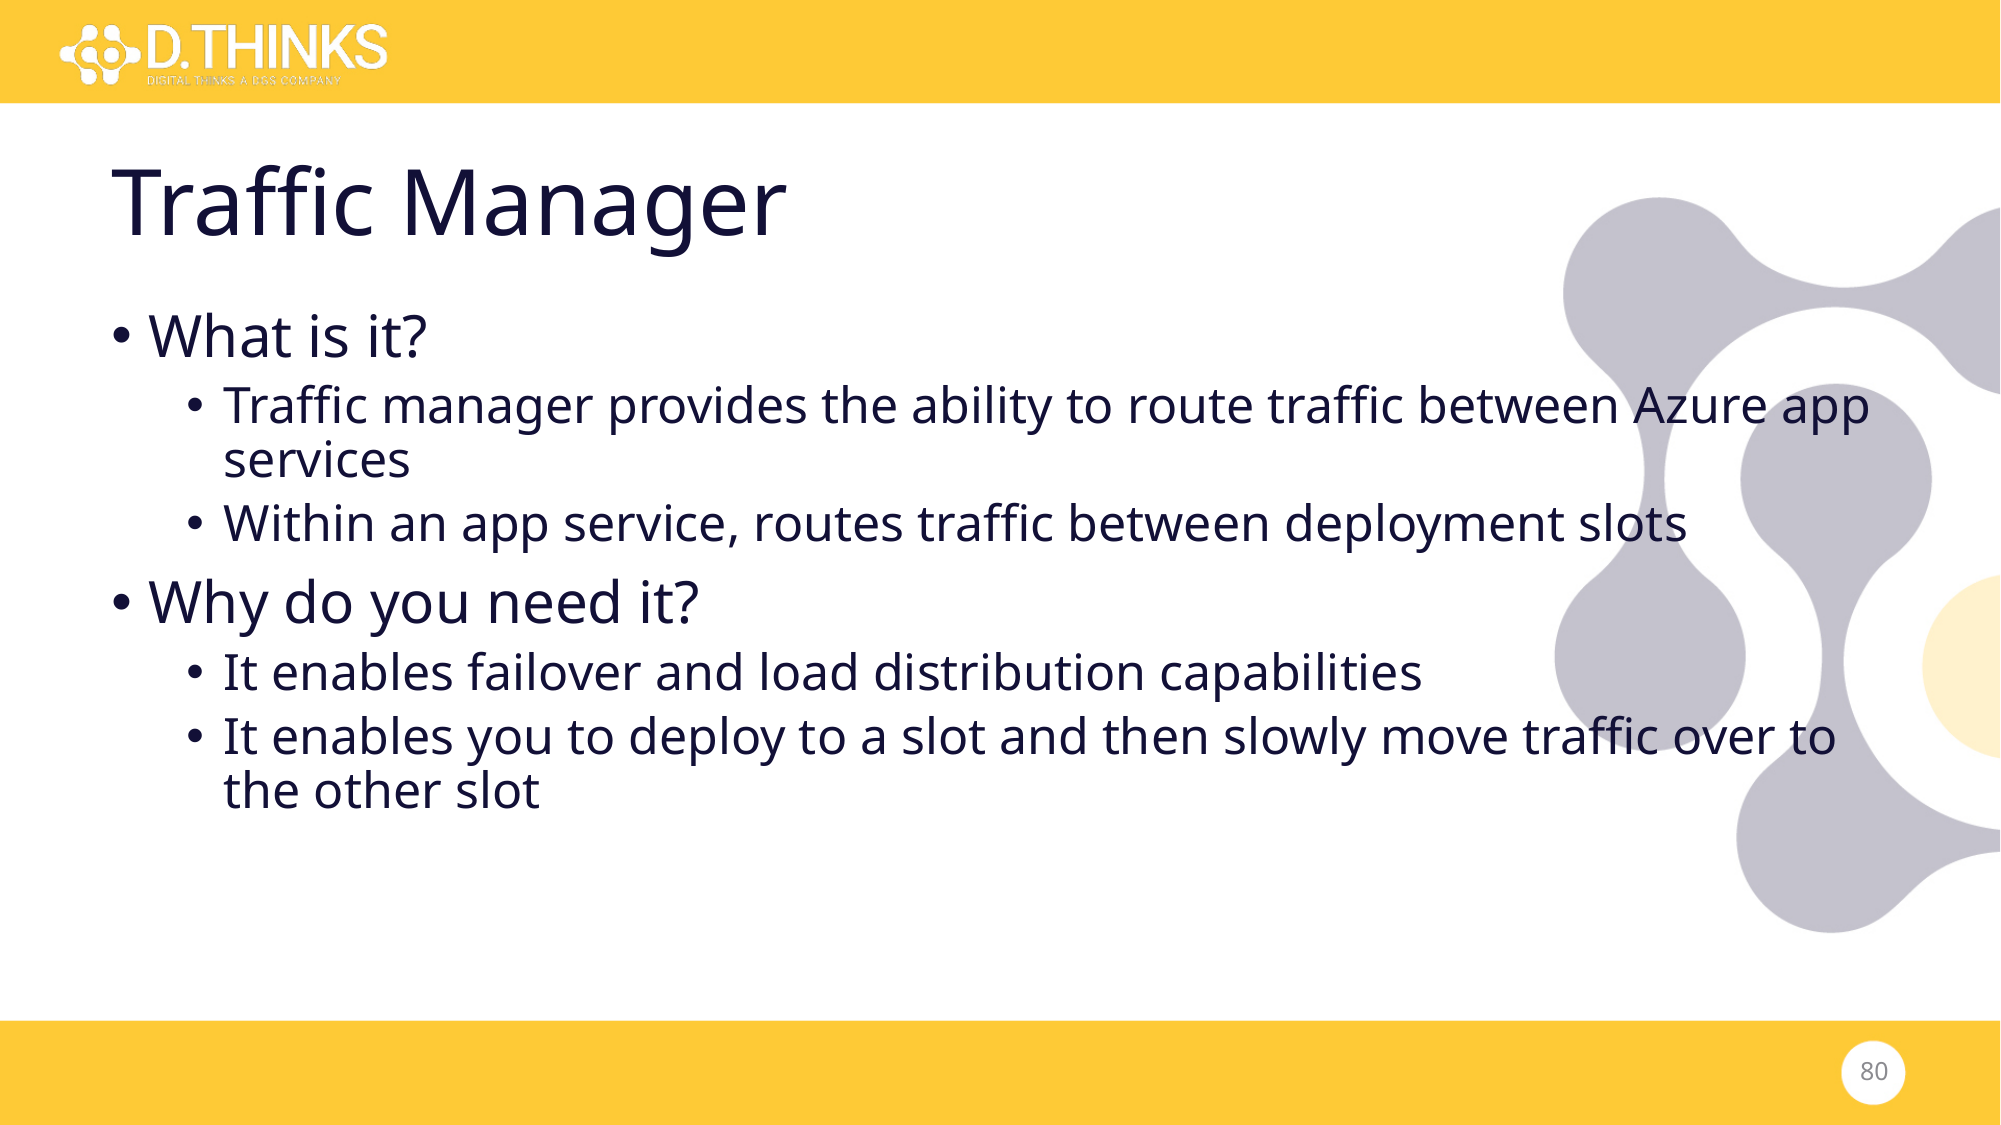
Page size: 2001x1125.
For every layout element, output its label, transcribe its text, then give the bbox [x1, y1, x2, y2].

list What is it? Traffic manager provides the ability to route traffic between Azure app services Within an app service, routes traffic between deployment slots Why do you need it? It enables failover and load distribution capabilities It enables you to deploy to a slot and then slowly move traffic over to the other slot [96, 299, 1904, 991]
picture [0, 0, 2001, 1125]
slide_number 80 [1408, 1042, 1904, 1103]
title Traffic Manager [96, 134, 1904, 278]
